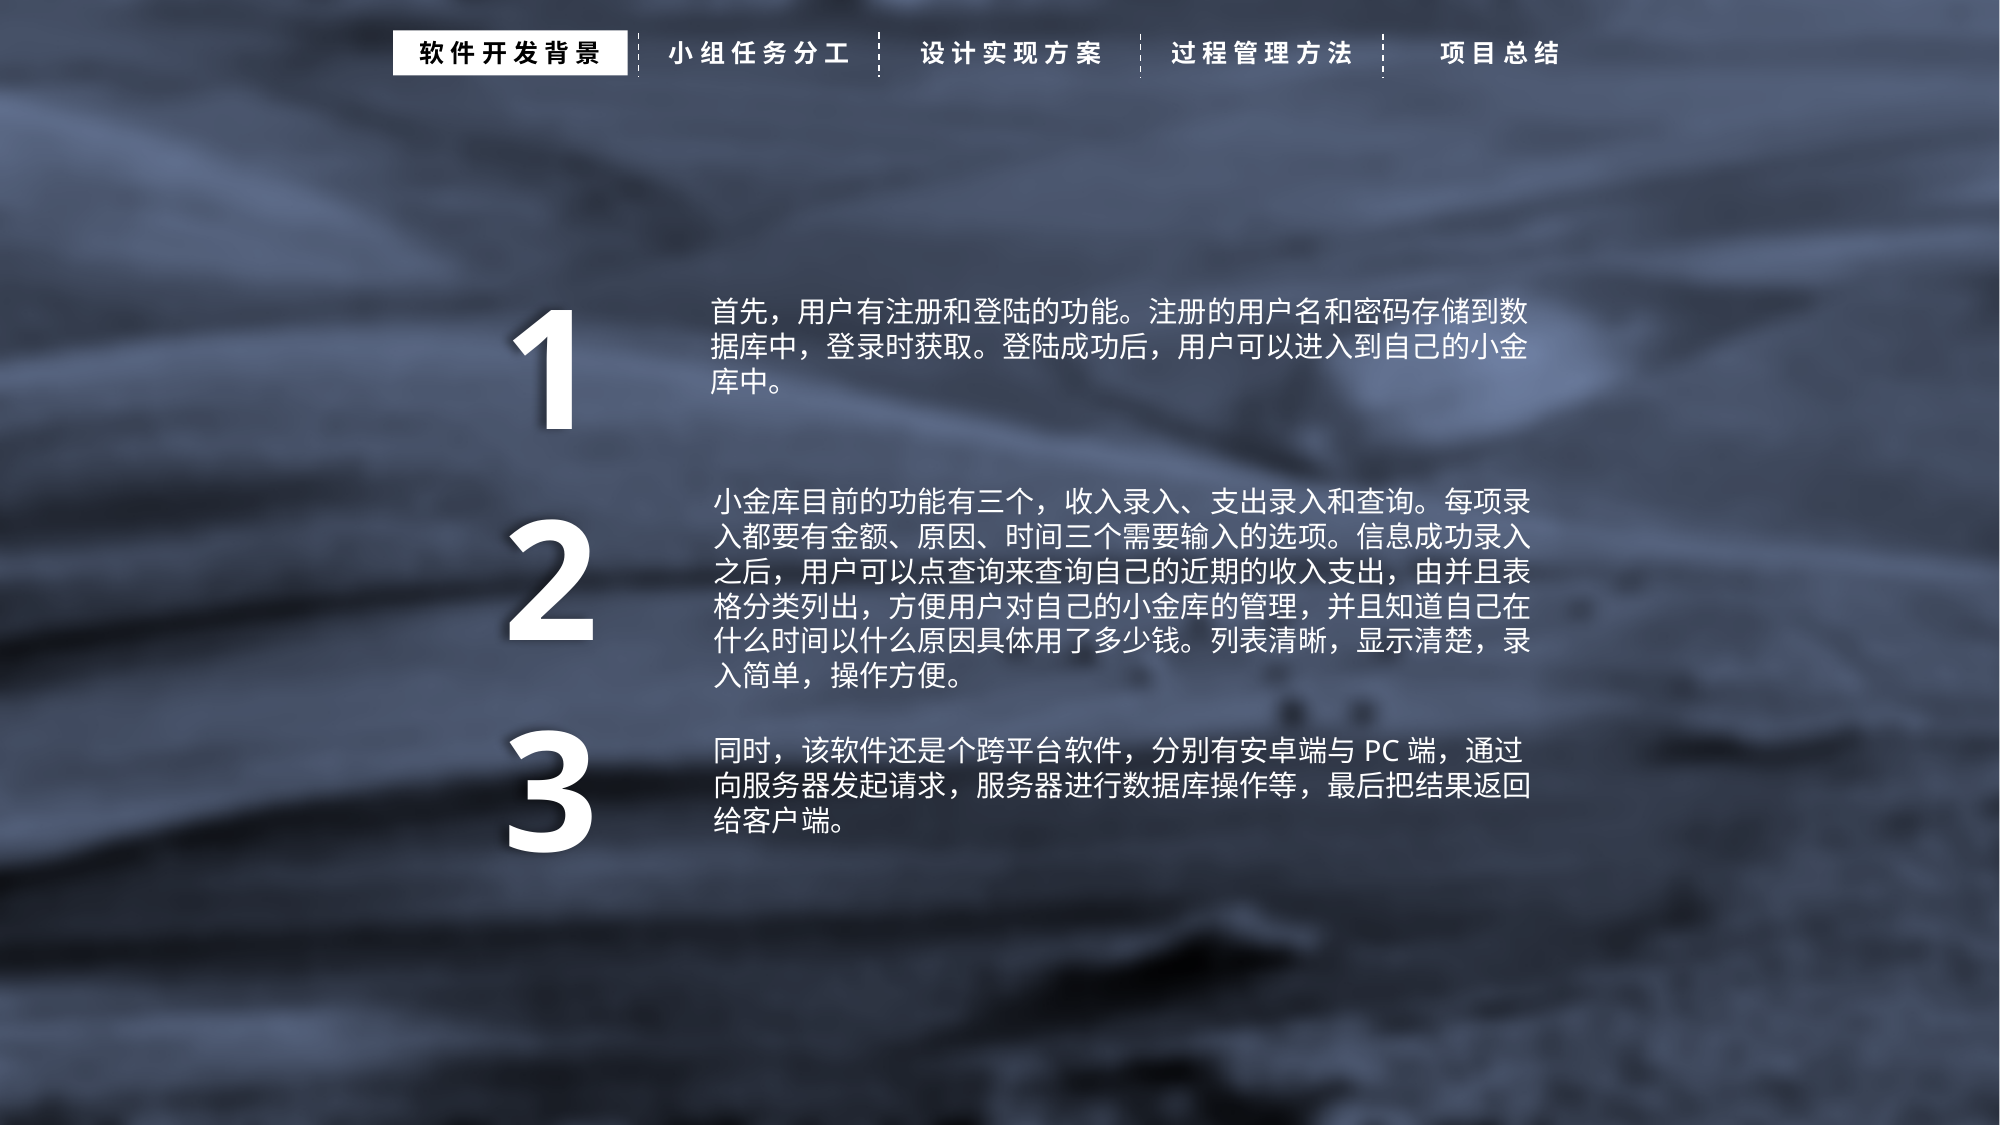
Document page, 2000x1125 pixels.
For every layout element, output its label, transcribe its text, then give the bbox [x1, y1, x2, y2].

text_box 3 [459, 677, 643, 893]
text_box 1 [459, 255, 643, 466]
text_box 小金库目前的功能有三个，收入录入、支出录入和查询。每项录入都要有金额、原因、时间三个需要输入的选项。信息成功录入之后，用户可以点查询来查询自己的近期的收入支出，由并且表格分类列出，方便用户对自己的小金库的管理，并且知道自己在什么时间以什么原因具体用了多少钱。列表清晰，显示清楚，录入简单，操作方便。 [698, 475, 1553, 725]
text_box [392, 30, 1607, 79]
text_box 首先，用户有注册和登陆的功能。注册的用户名和密码存储到数据库中，登录时获取。登陆成功后，用户可以进入到自己的小金库中。 [694, 286, 1550, 407]
text_box 2 [459, 466, 643, 677]
text_box 同时，该软件还是个跨平台软件，分别有安卓端与PC端，通过向服务器发起请求，服务器进行数据库操作等，最后把结果返回给客户端。 [698, 725, 1553, 845]
